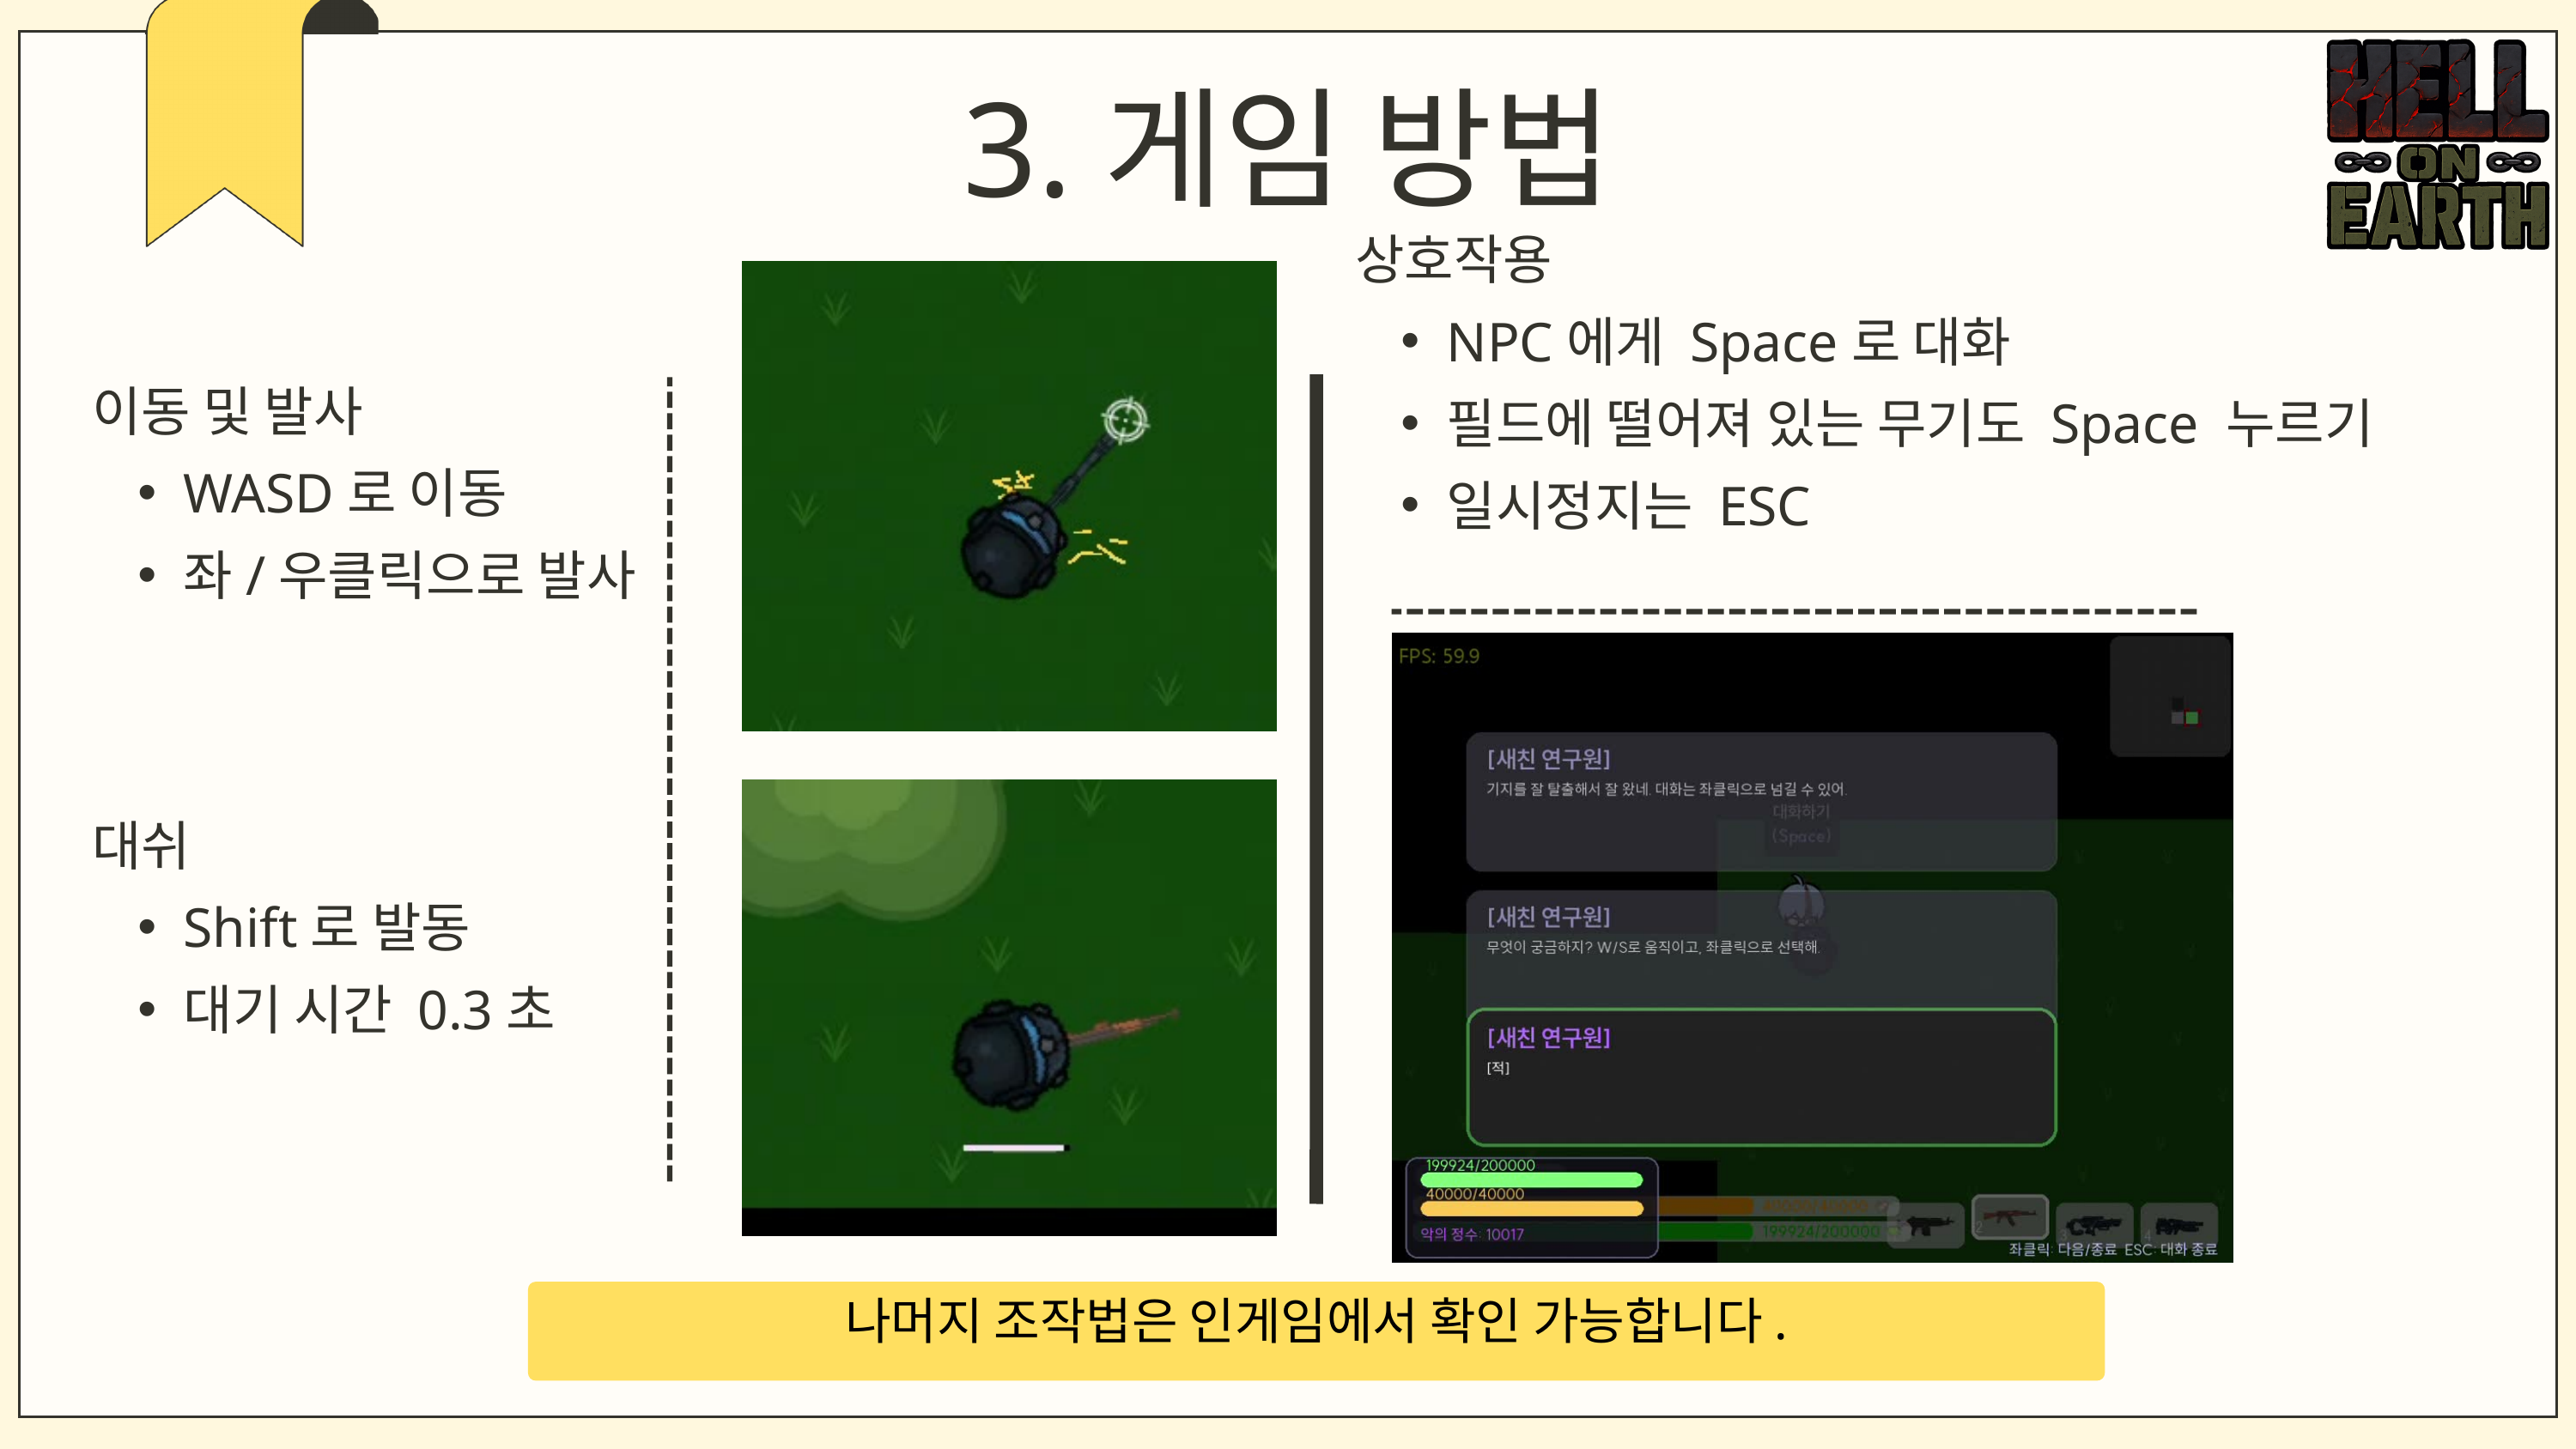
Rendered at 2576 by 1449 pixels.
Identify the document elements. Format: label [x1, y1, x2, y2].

text_box [1391, 632, 2234, 1264]
text_box [741, 779, 1278, 1237]
text_box [741, 260, 1278, 732]
text_box [19, 31, 2557, 1418]
text_box [144, 0, 379, 28]
text_box [2299, 6, 2576, 283]
text_box [527, 1281, 2105, 1381]
